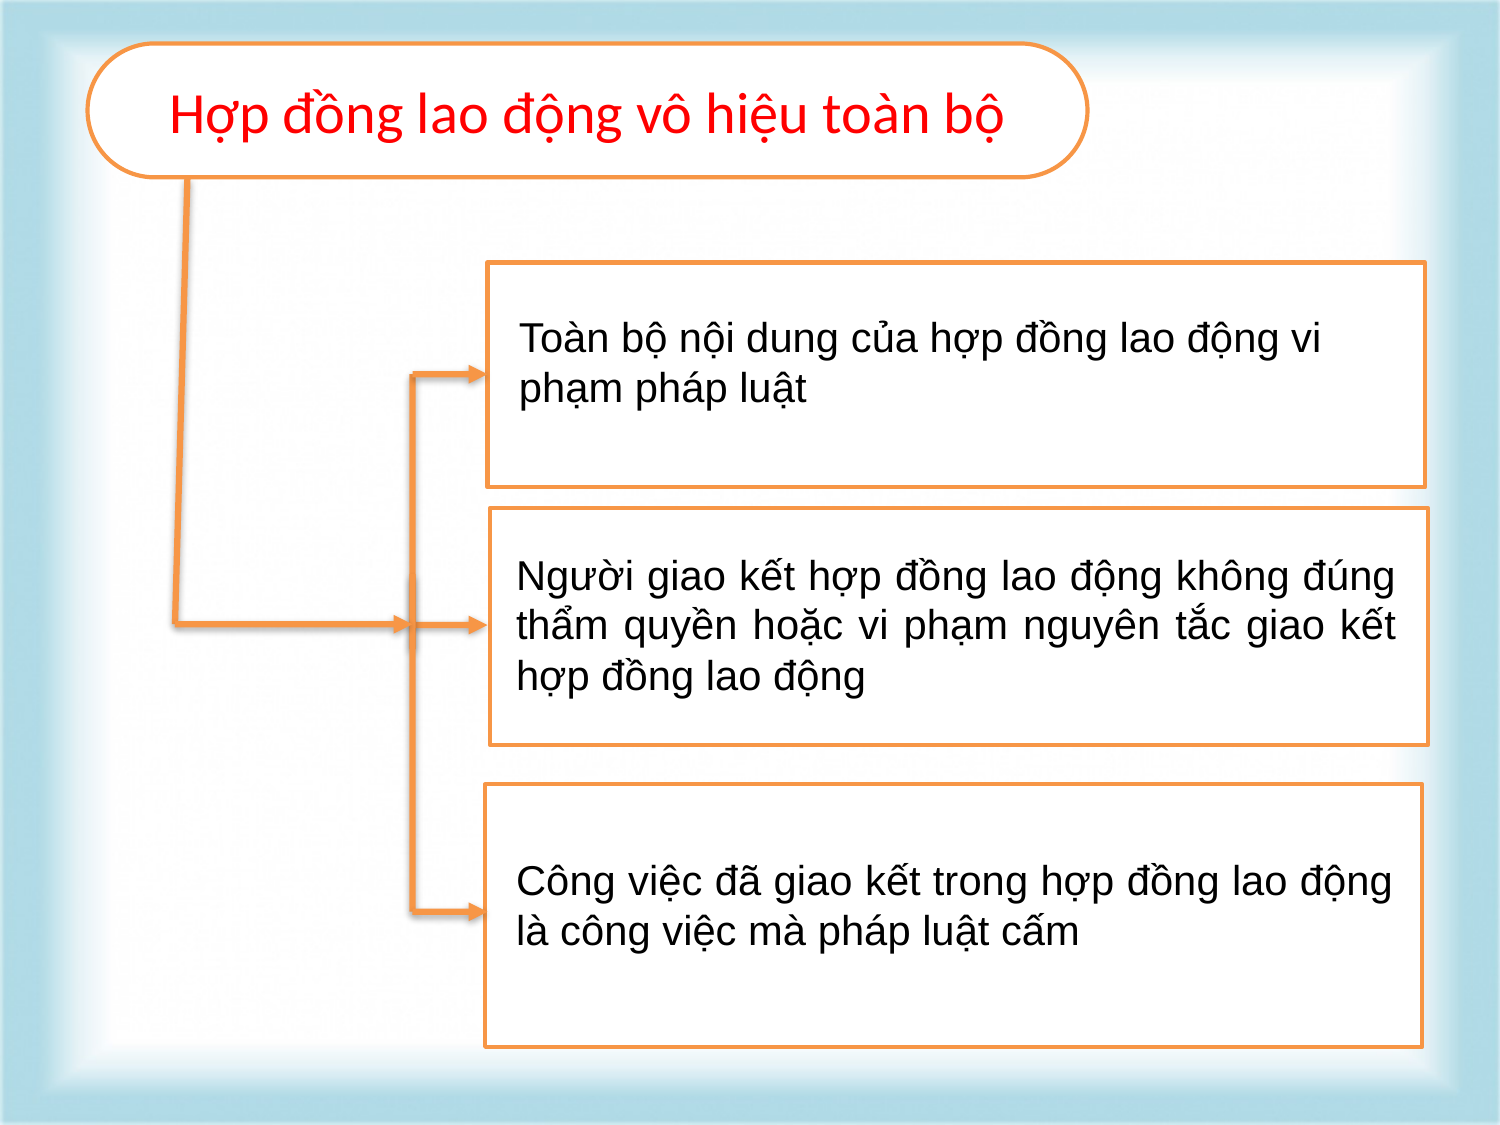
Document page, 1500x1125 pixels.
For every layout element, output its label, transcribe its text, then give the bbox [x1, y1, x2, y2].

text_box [174, 177, 1429, 1048]
picture [0, 0, 1500, 1125]
text_box Hợp đồng lao động vô hiệu toàn bộ [85, 41, 1090, 180]
